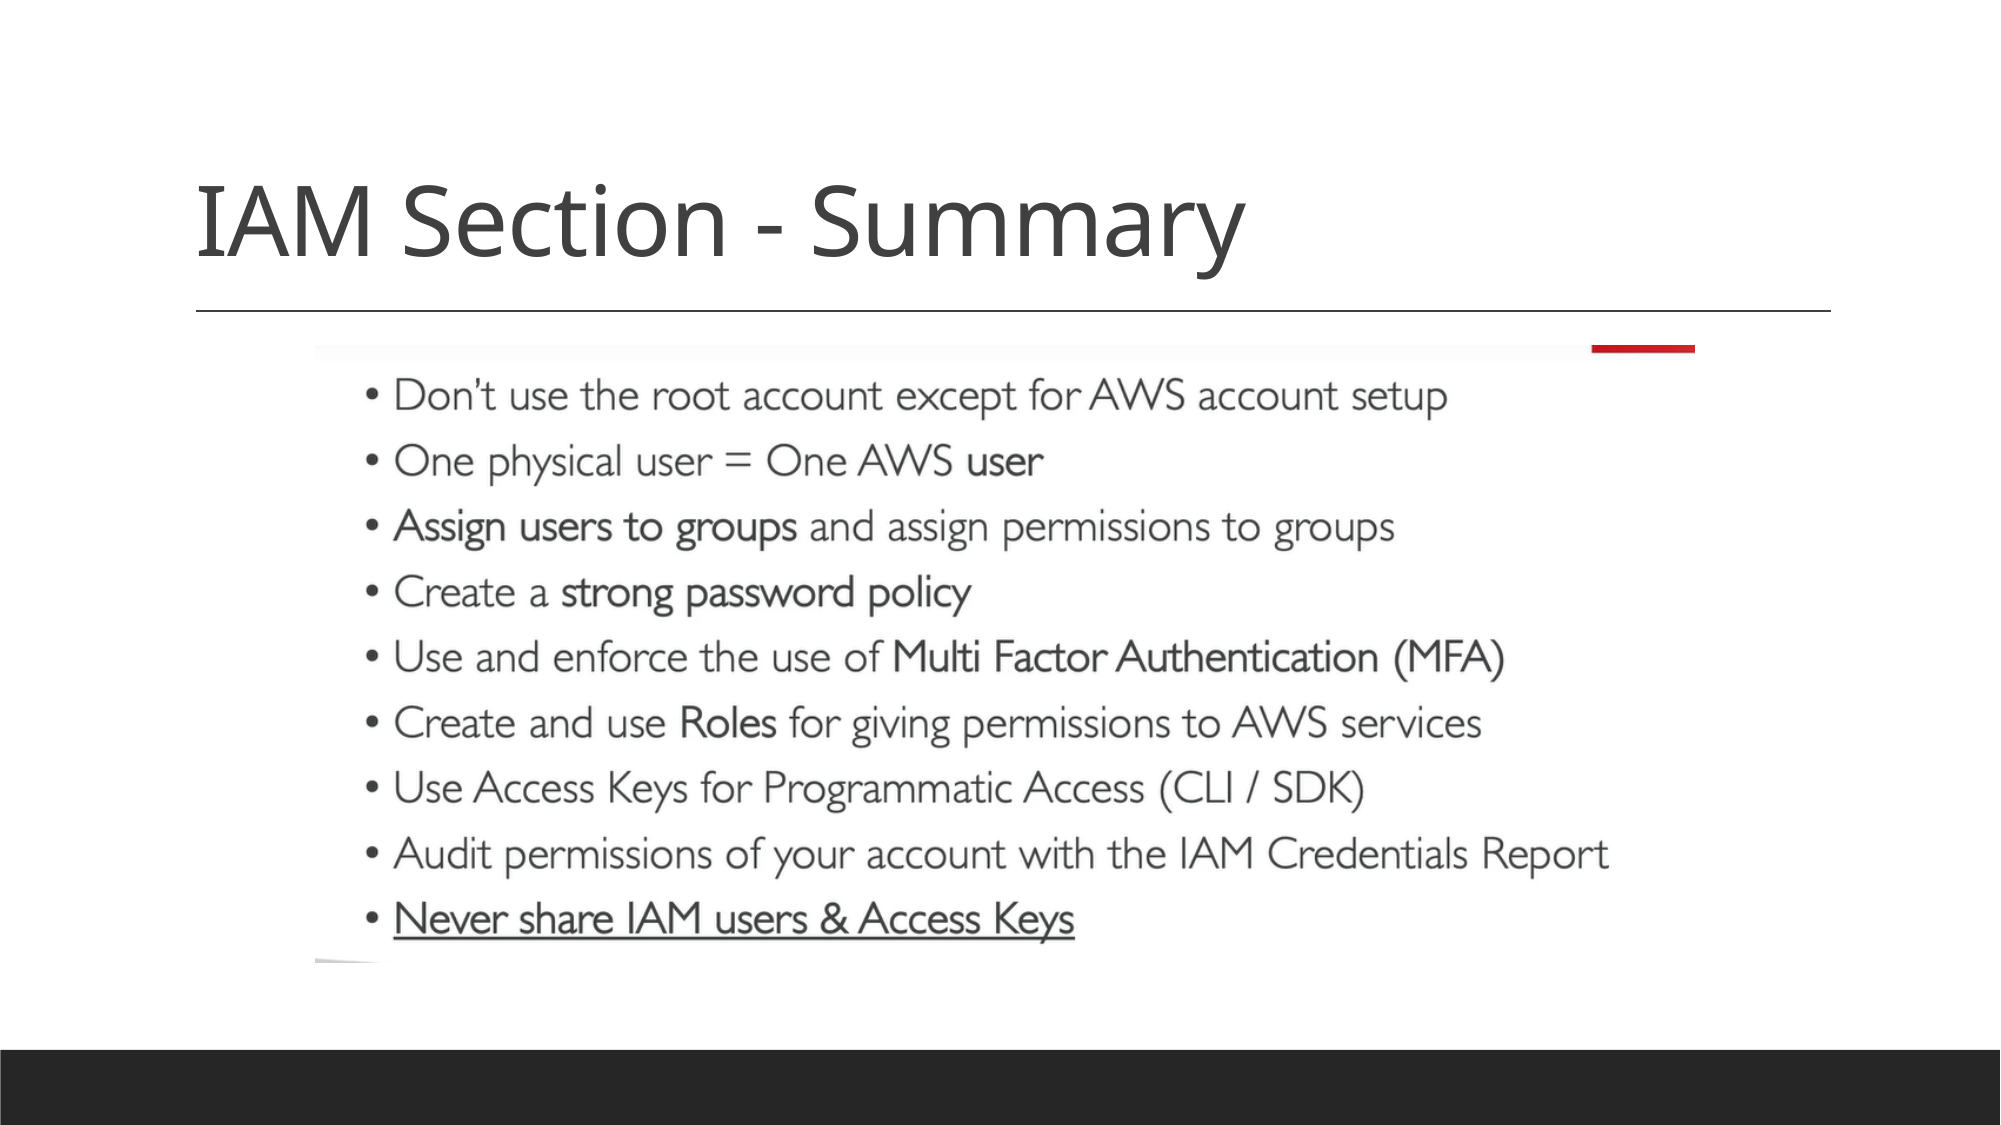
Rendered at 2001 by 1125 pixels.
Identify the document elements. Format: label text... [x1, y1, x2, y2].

title IAM Section - Summary [180, 47, 1830, 285]
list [315, 345, 1695, 964]
